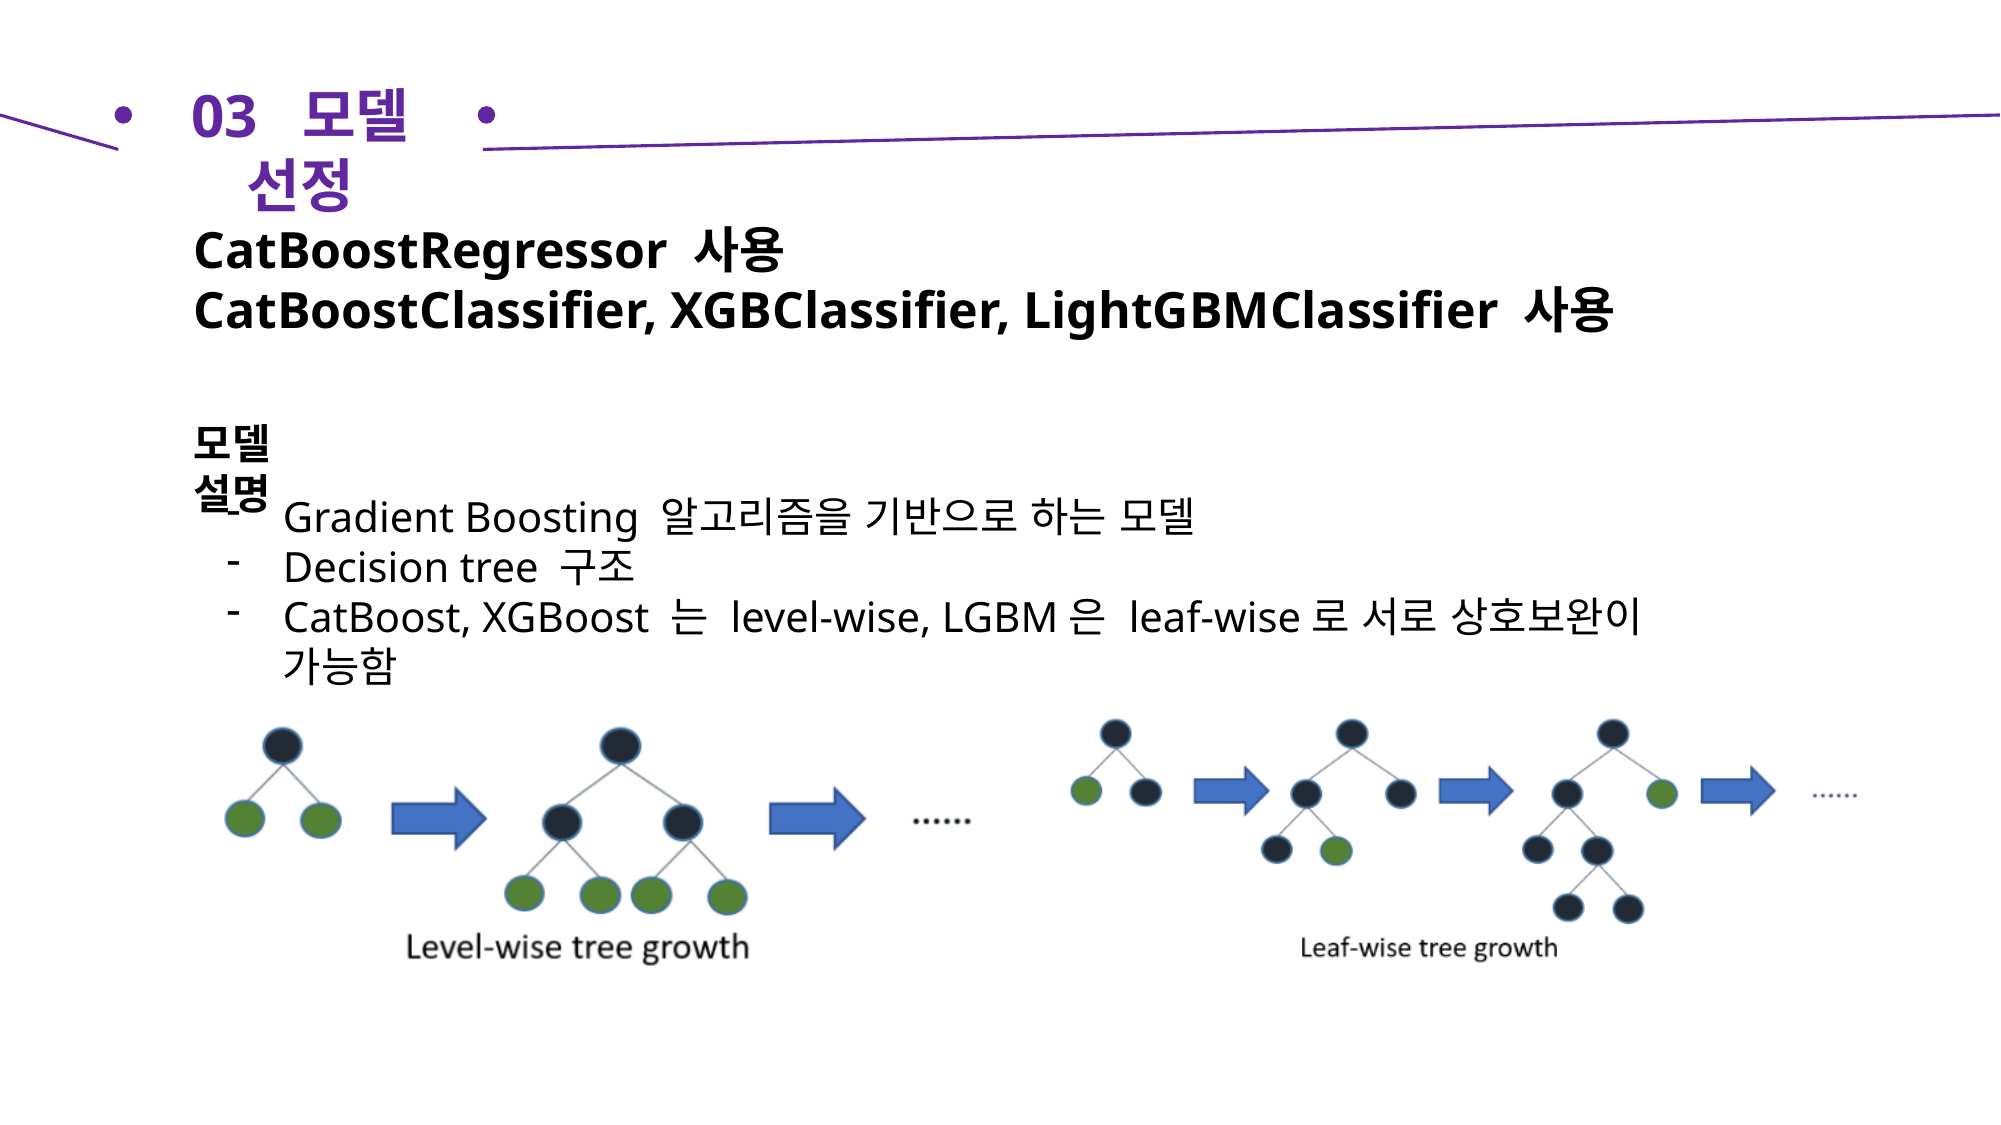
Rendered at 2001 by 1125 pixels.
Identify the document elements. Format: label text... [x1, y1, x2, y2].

text_box [476, 105, 497, 125]
text_box Gradient Boosting 알고리즘을 기반으로 하는 모델 Decision tree 구조 CatBoost, XGBoost 는 level-wise, LGBM은 leaf-wise로 서로 상호보완이 가능함 [211, 483, 1697, 699]
text_box 모델 설명 [179, 410, 374, 526]
text_box 03 모델 선정 [118, 72, 483, 227]
text_box CatBoostRegressor 사용 CatBoostClassifier, XGBClassifier, LightGBMClassifier 사용 [179, 210, 1697, 346]
text_box [113, 105, 134, 125]
picture [1065, 701, 1861, 975]
picture [206, 700, 978, 975]
